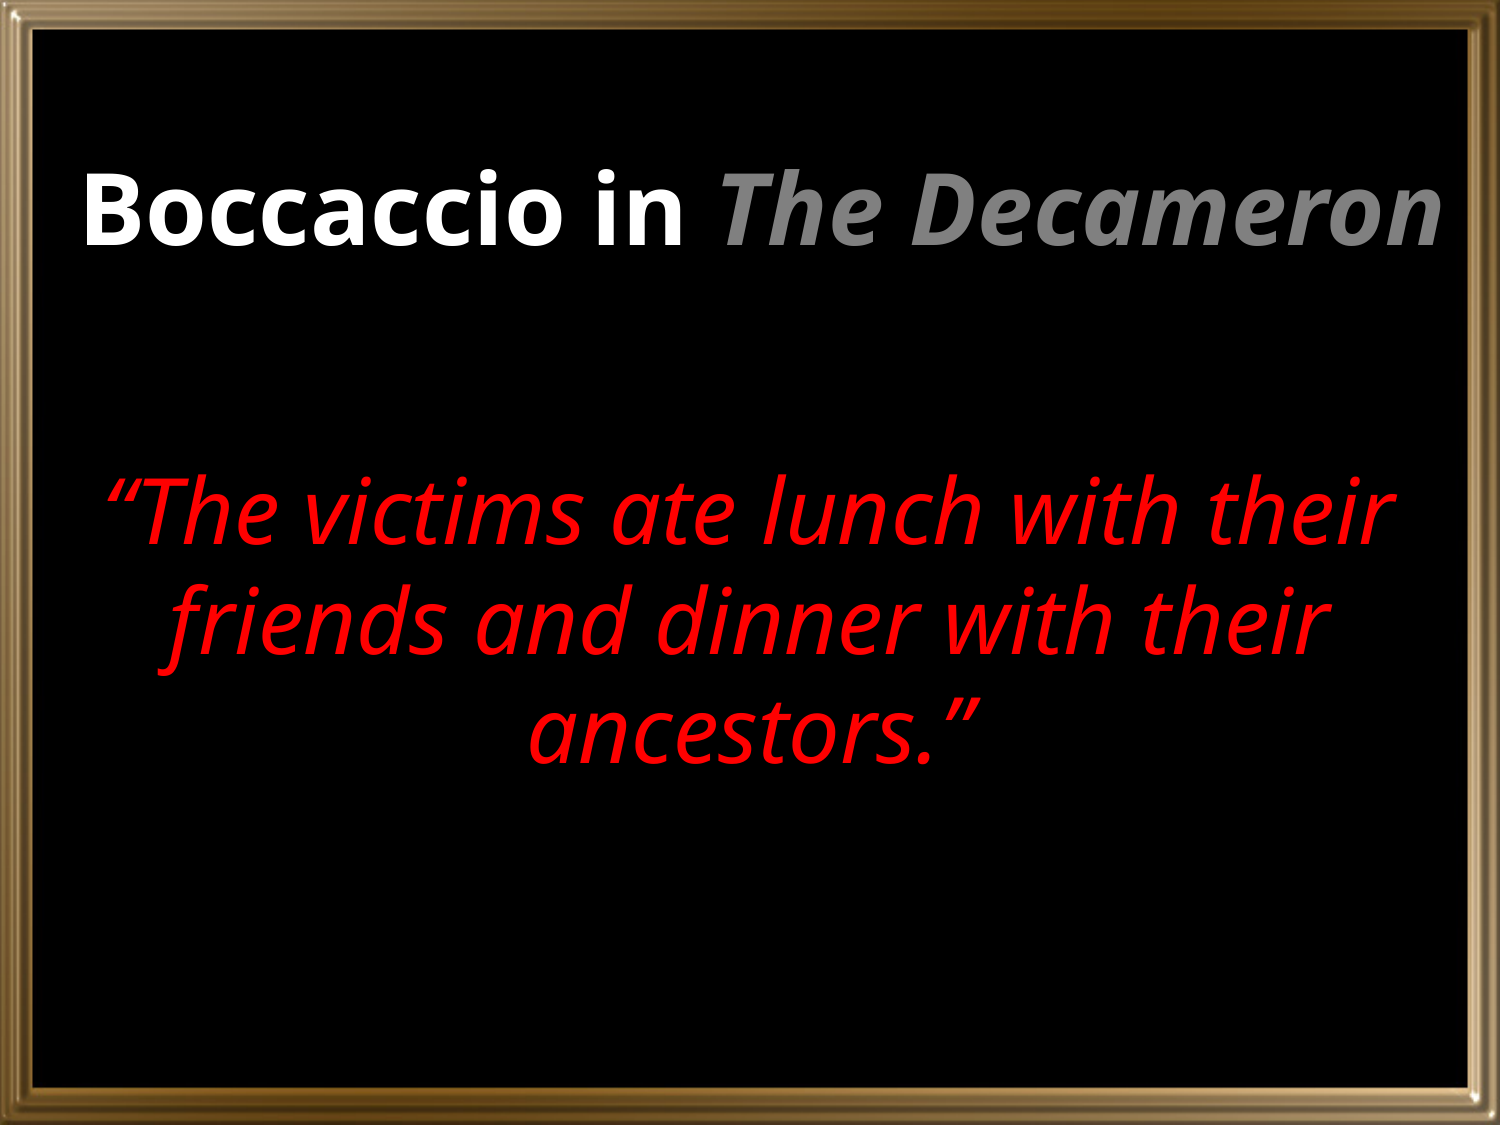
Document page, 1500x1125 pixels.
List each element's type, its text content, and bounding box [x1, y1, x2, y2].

text_box Boccaccio in The Decameron [62, 137, 1463, 273]
text_box “The victims ate lunch with their friends and dinner with their ancestors.” [37, 444, 1463, 790]
picture [0, 0, 1500, 1125]
